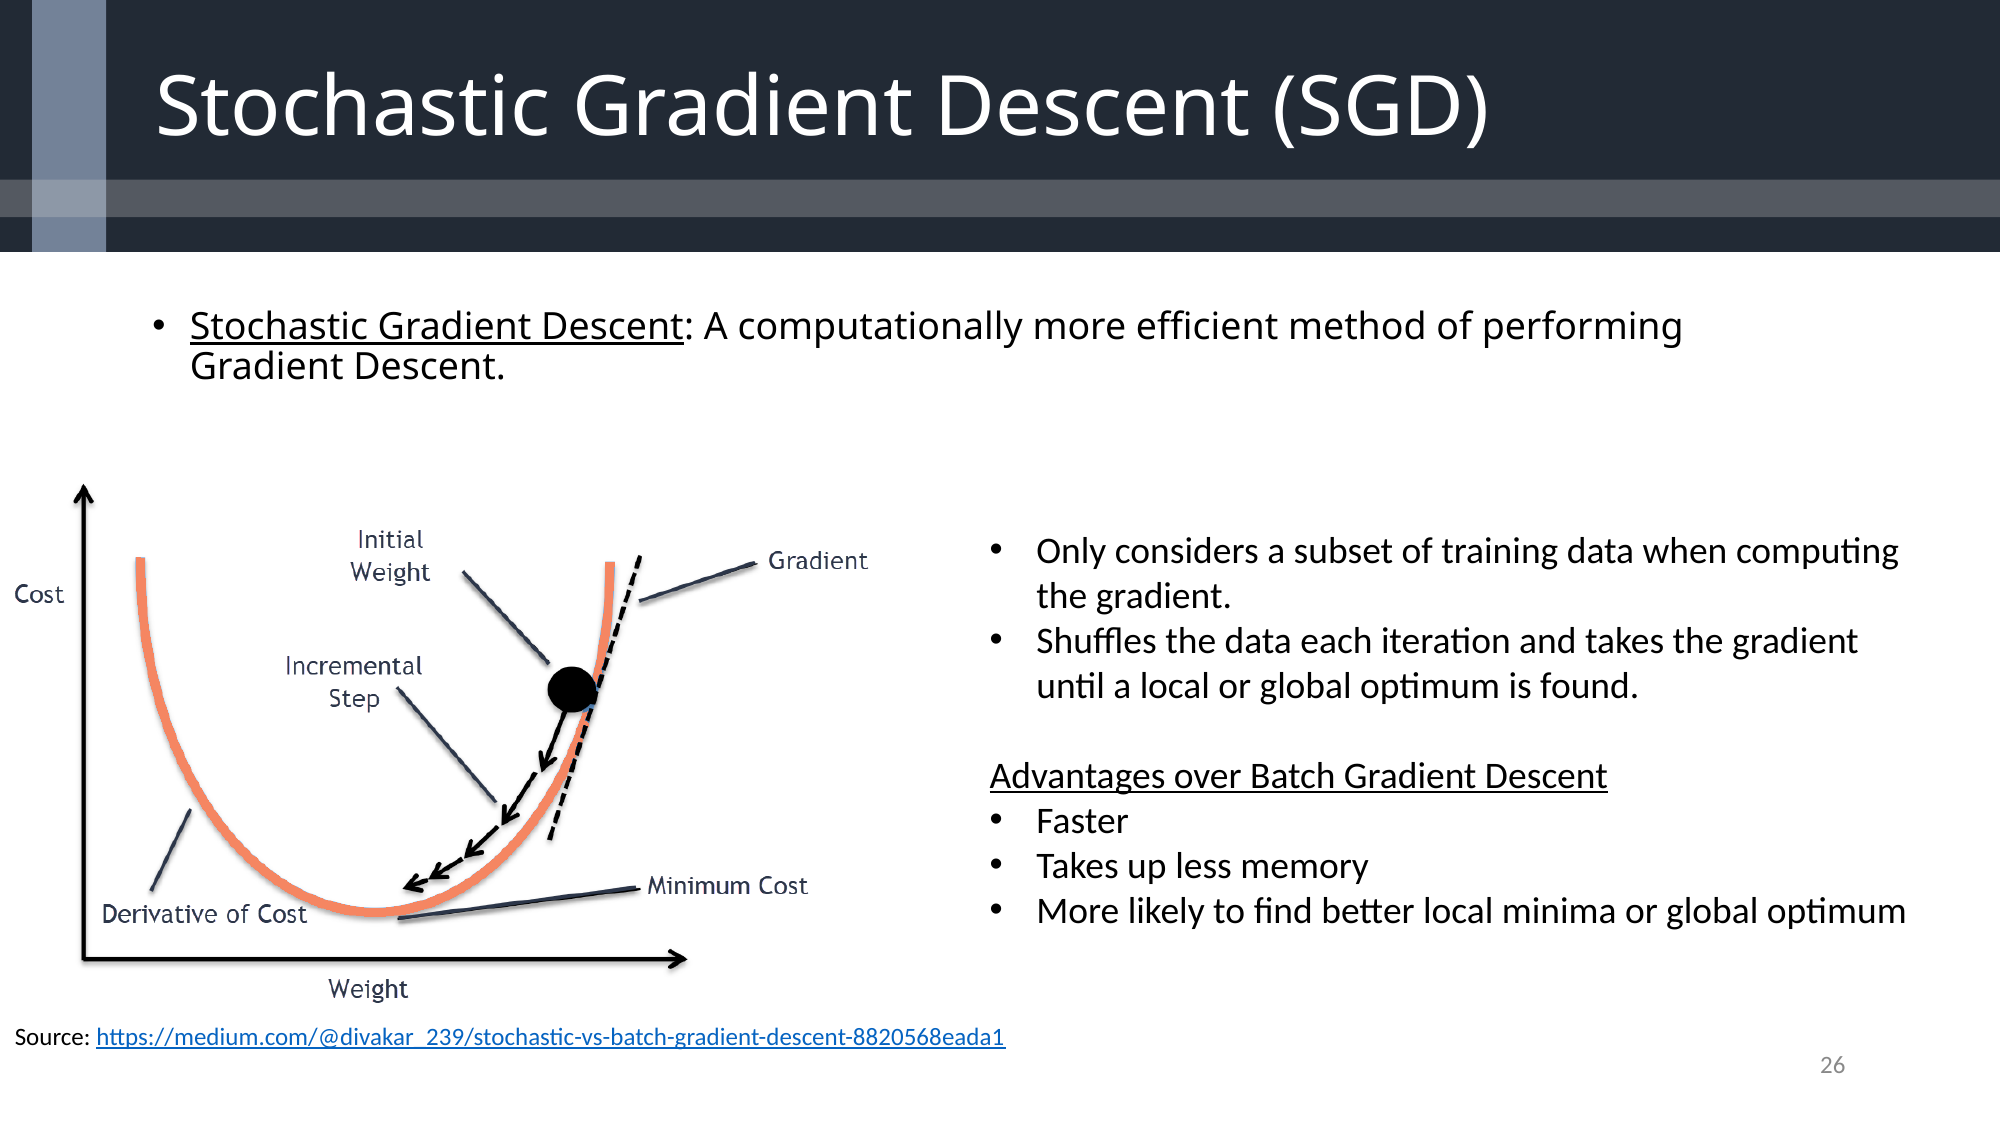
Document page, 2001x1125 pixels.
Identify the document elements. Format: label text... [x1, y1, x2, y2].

title Stochastic Gradient Descent (SGD) [140, 29, 1928, 178]
text_box [31, 0, 107, 178]
list Stochastic Gradient Descent: A computationally more efficient method of performing Gradient Descent. [137, 299, 1863, 1014]
text_box [0, 218, 31, 253]
text_box [107, 218, 2000, 253]
slide_number 26 [1469, 1035, 1928, 1096]
text_box [31, 218, 107, 253]
text_box [0, 0, 31, 178]
text_box Source: https://medium.com/@divakar_239/stochastic-vs-batch-gradient-descent-8820568eada1 [0, 1013, 1101, 1058]
text_box [107, 0, 2000, 178]
text_box [0, 178, 2000, 218]
text_box Only considers a subset of training data when computing the gradient. Shuffles the data each iteration and takes the gradient until a local or global optimum is found. Advantages over Batch Gradient Descent Faster Takes up less memory More likely to find better local minima or global optimum [974, 473, 1928, 939]
picture [0, 463, 885, 1014]
